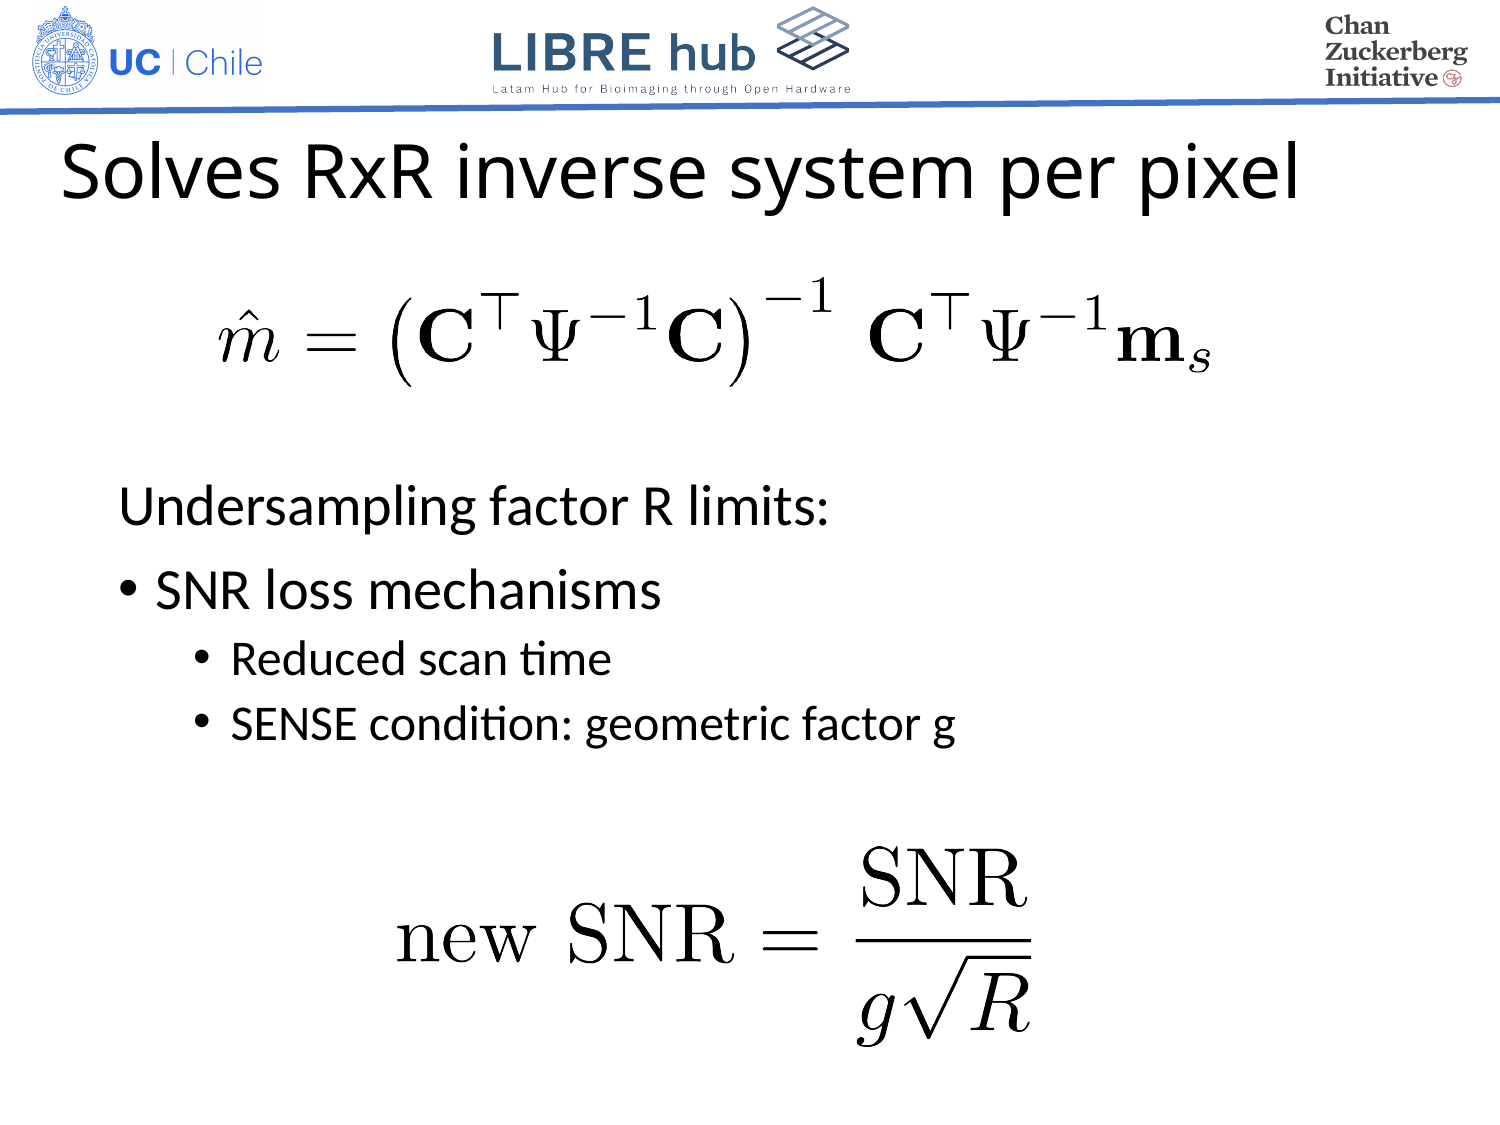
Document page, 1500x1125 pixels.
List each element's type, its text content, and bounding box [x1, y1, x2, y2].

picture [397, 846, 1031, 1047]
list Undersampling factor R limits: SNR loss mechanisms Reduced scan time SENSE condition: geometric factor g [103, 467, 1397, 1014]
picture [493, 6, 850, 96]
picture [1320, 6, 1475, 96]
picture [218, 277, 1210, 387]
picture [32, 6, 262, 95]
title Solves RxR inverse system per pixel [45, 117, 1474, 231]
